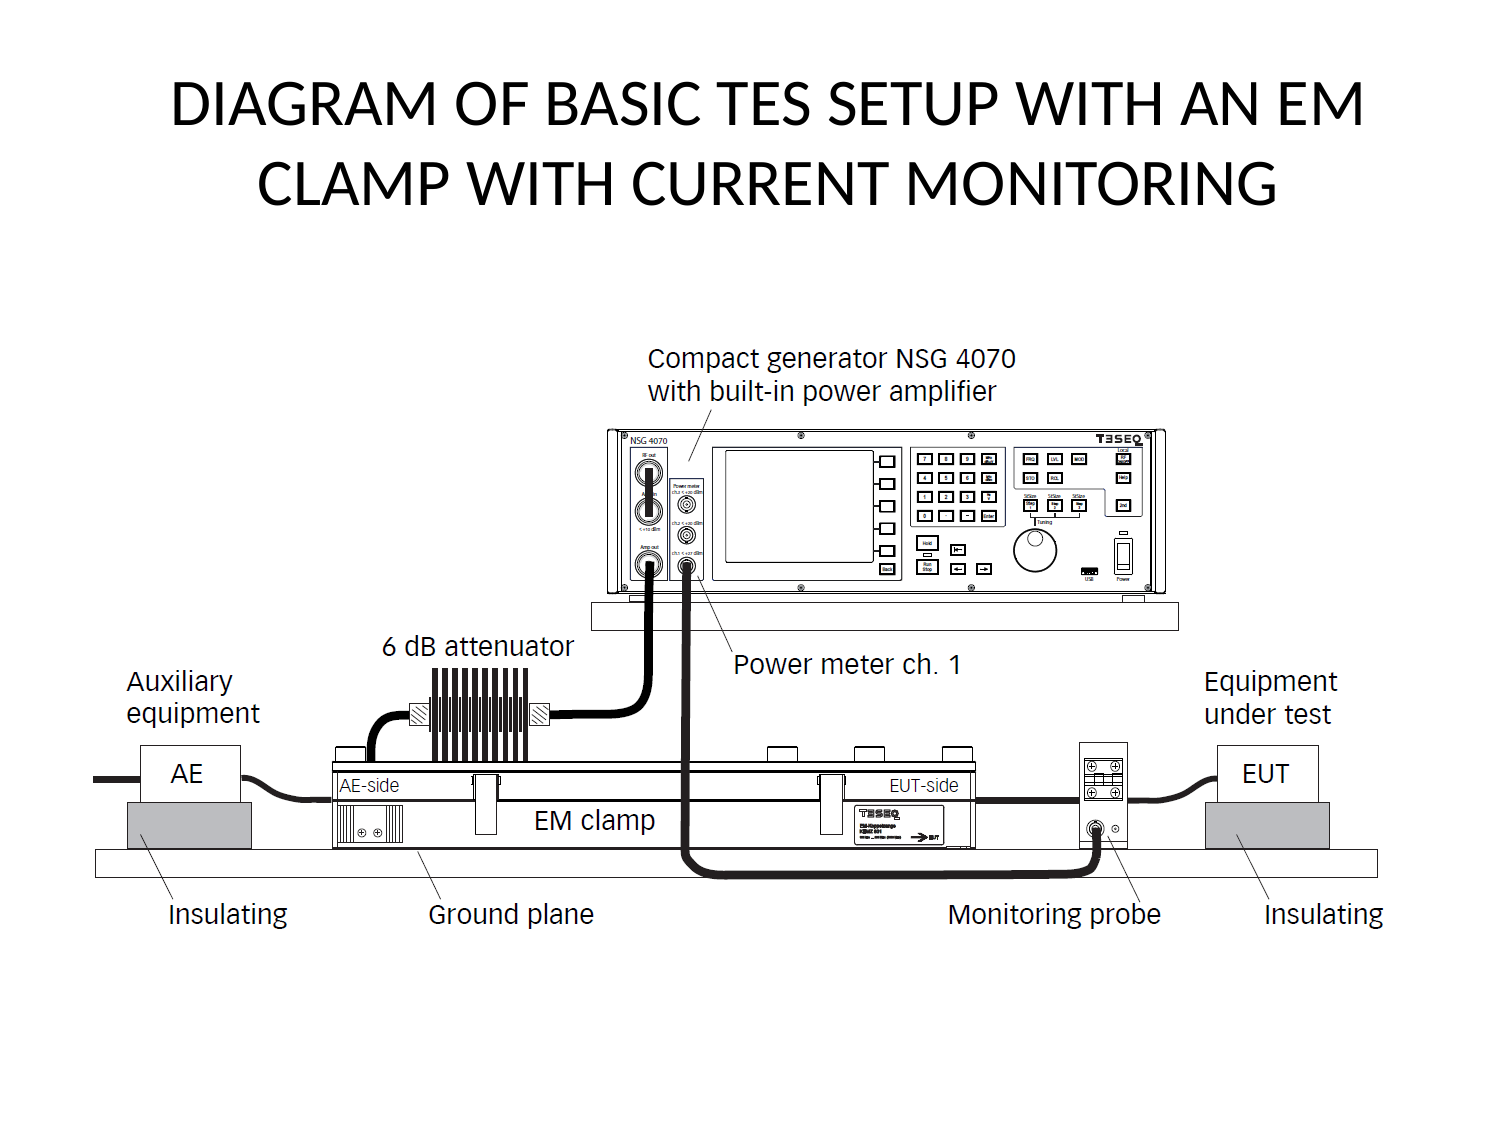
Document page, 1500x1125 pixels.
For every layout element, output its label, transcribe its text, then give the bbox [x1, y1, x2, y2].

title DIAGRAM OF BASIC TES SETUP WITH AN EM CLAMP WITH CURRENT MONITORING [75, 45, 1463, 233]
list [74, 328, 1426, 940]
